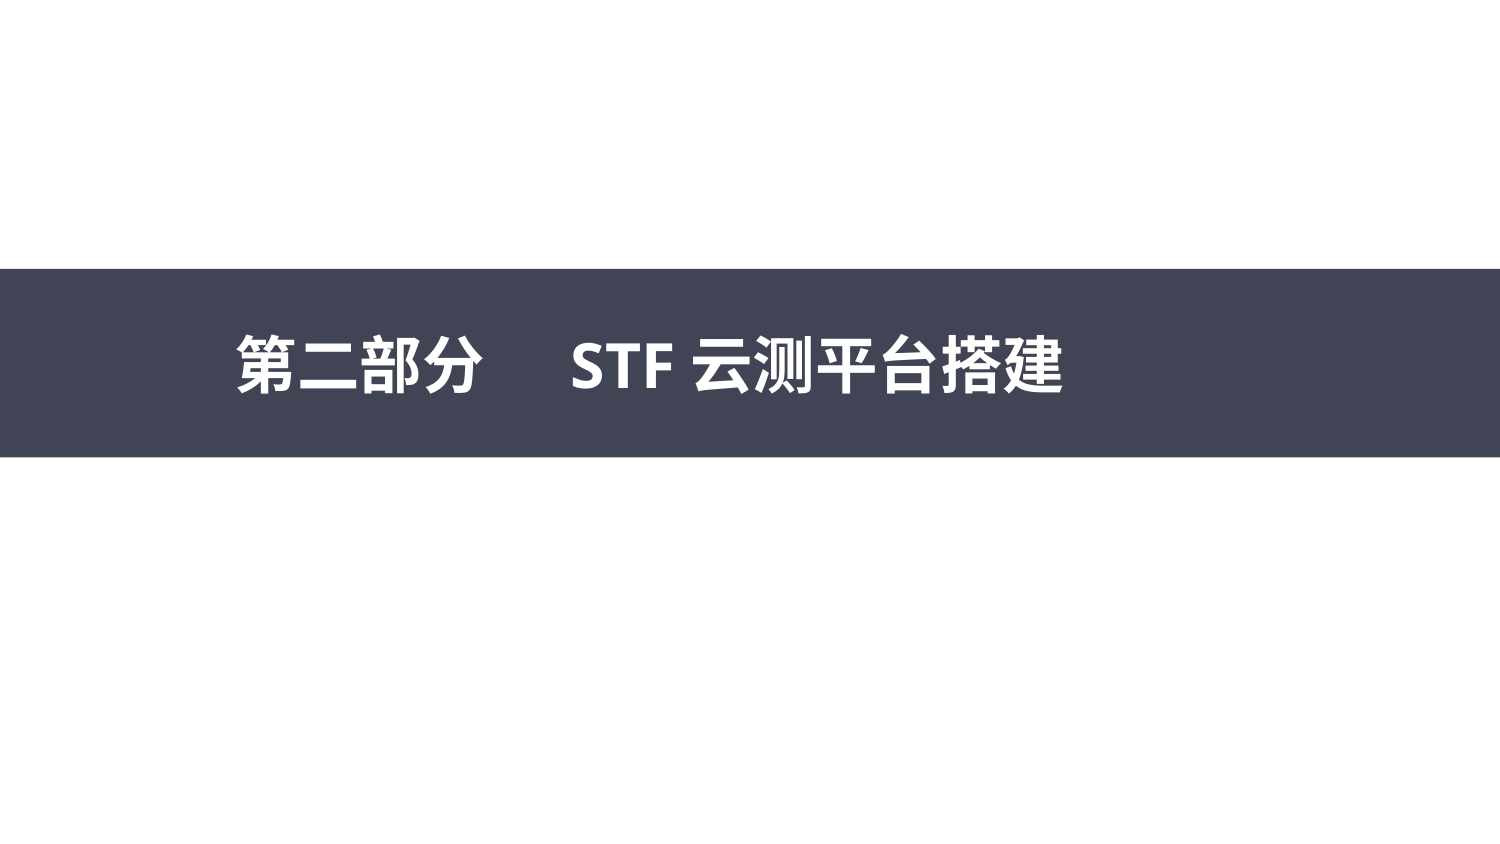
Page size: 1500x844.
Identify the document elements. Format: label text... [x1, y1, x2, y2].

text_box 第二部分 [223, 320, 497, 407]
text_box [0, 268, 1500, 458]
text_box STF云测平台搭建 [559, 320, 1077, 407]
